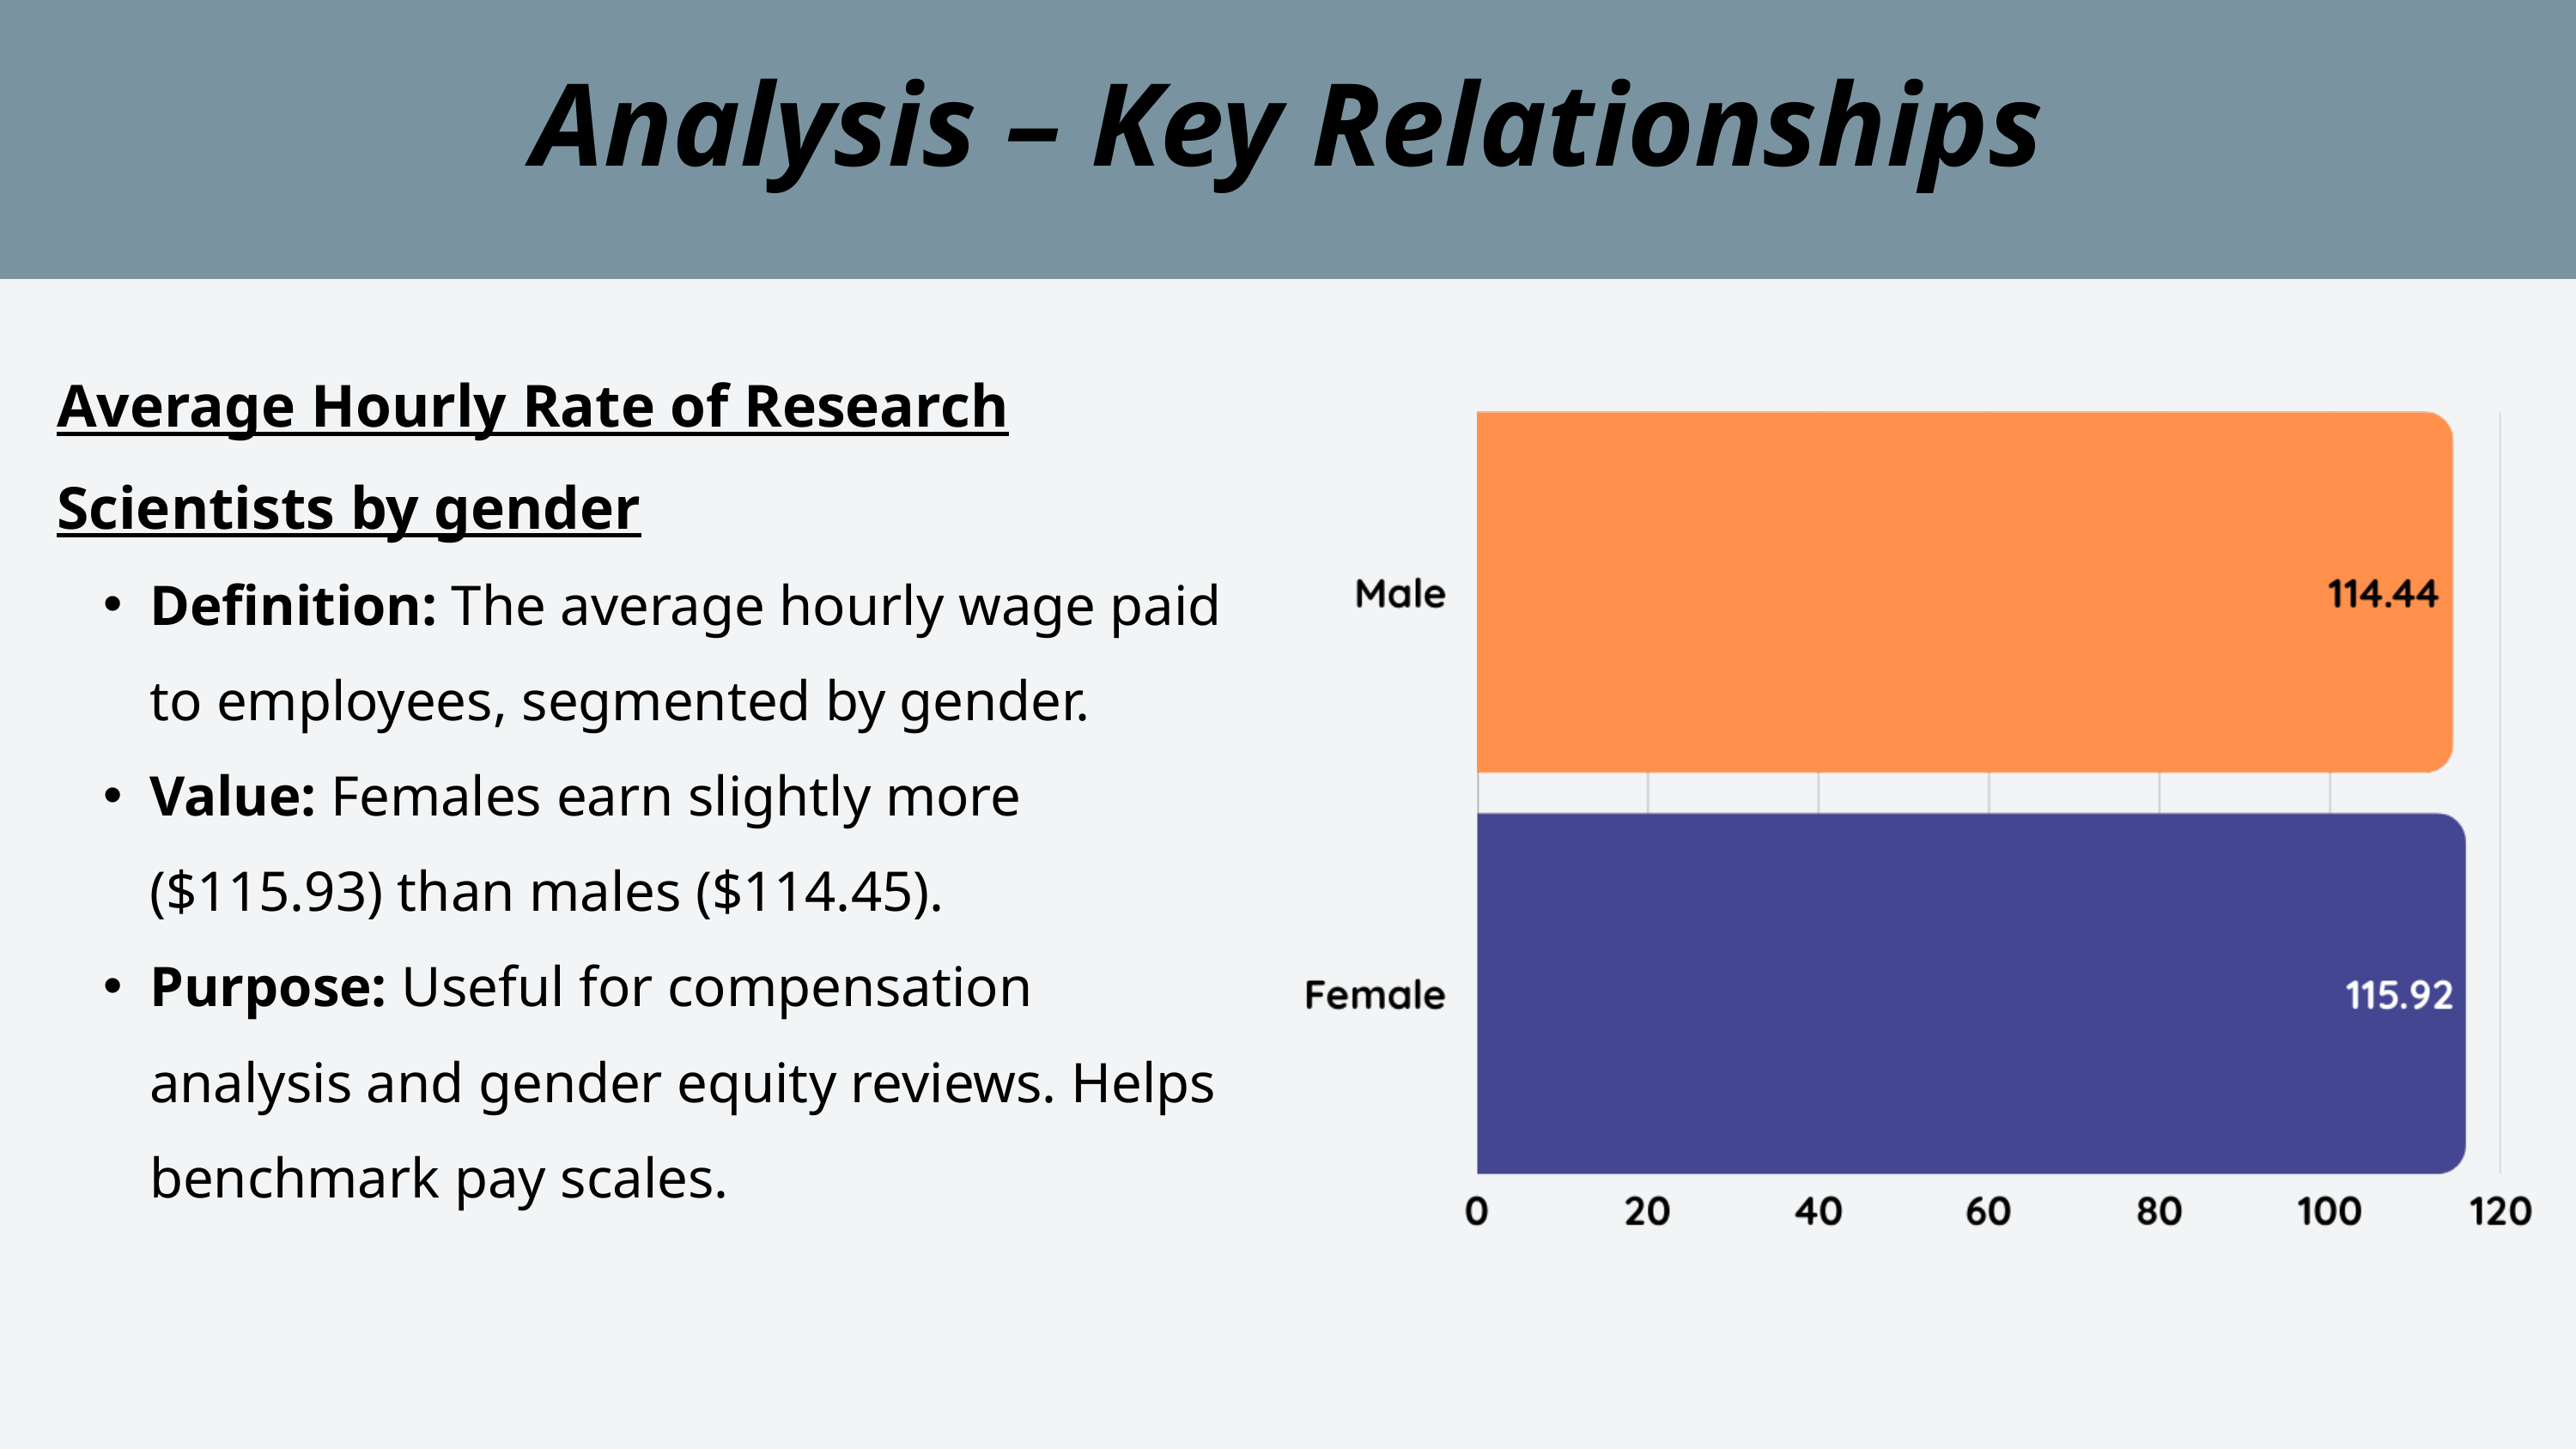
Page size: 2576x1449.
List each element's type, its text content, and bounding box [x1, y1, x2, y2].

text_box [0, 0, 2576, 279]
text_box Average Hourly Rate of Research Scientists by gender Definition: The average hourly wage paid to employees, segmented by gender. Value: Females earn slightly more ($115.93) than males ($114.45). Purpose: Useful for compensation analysis and gender equity reviews. Helps benchmark pay scales. [57, 336, 1140, 1352]
picture [1145, 250, 2576, 1389]
